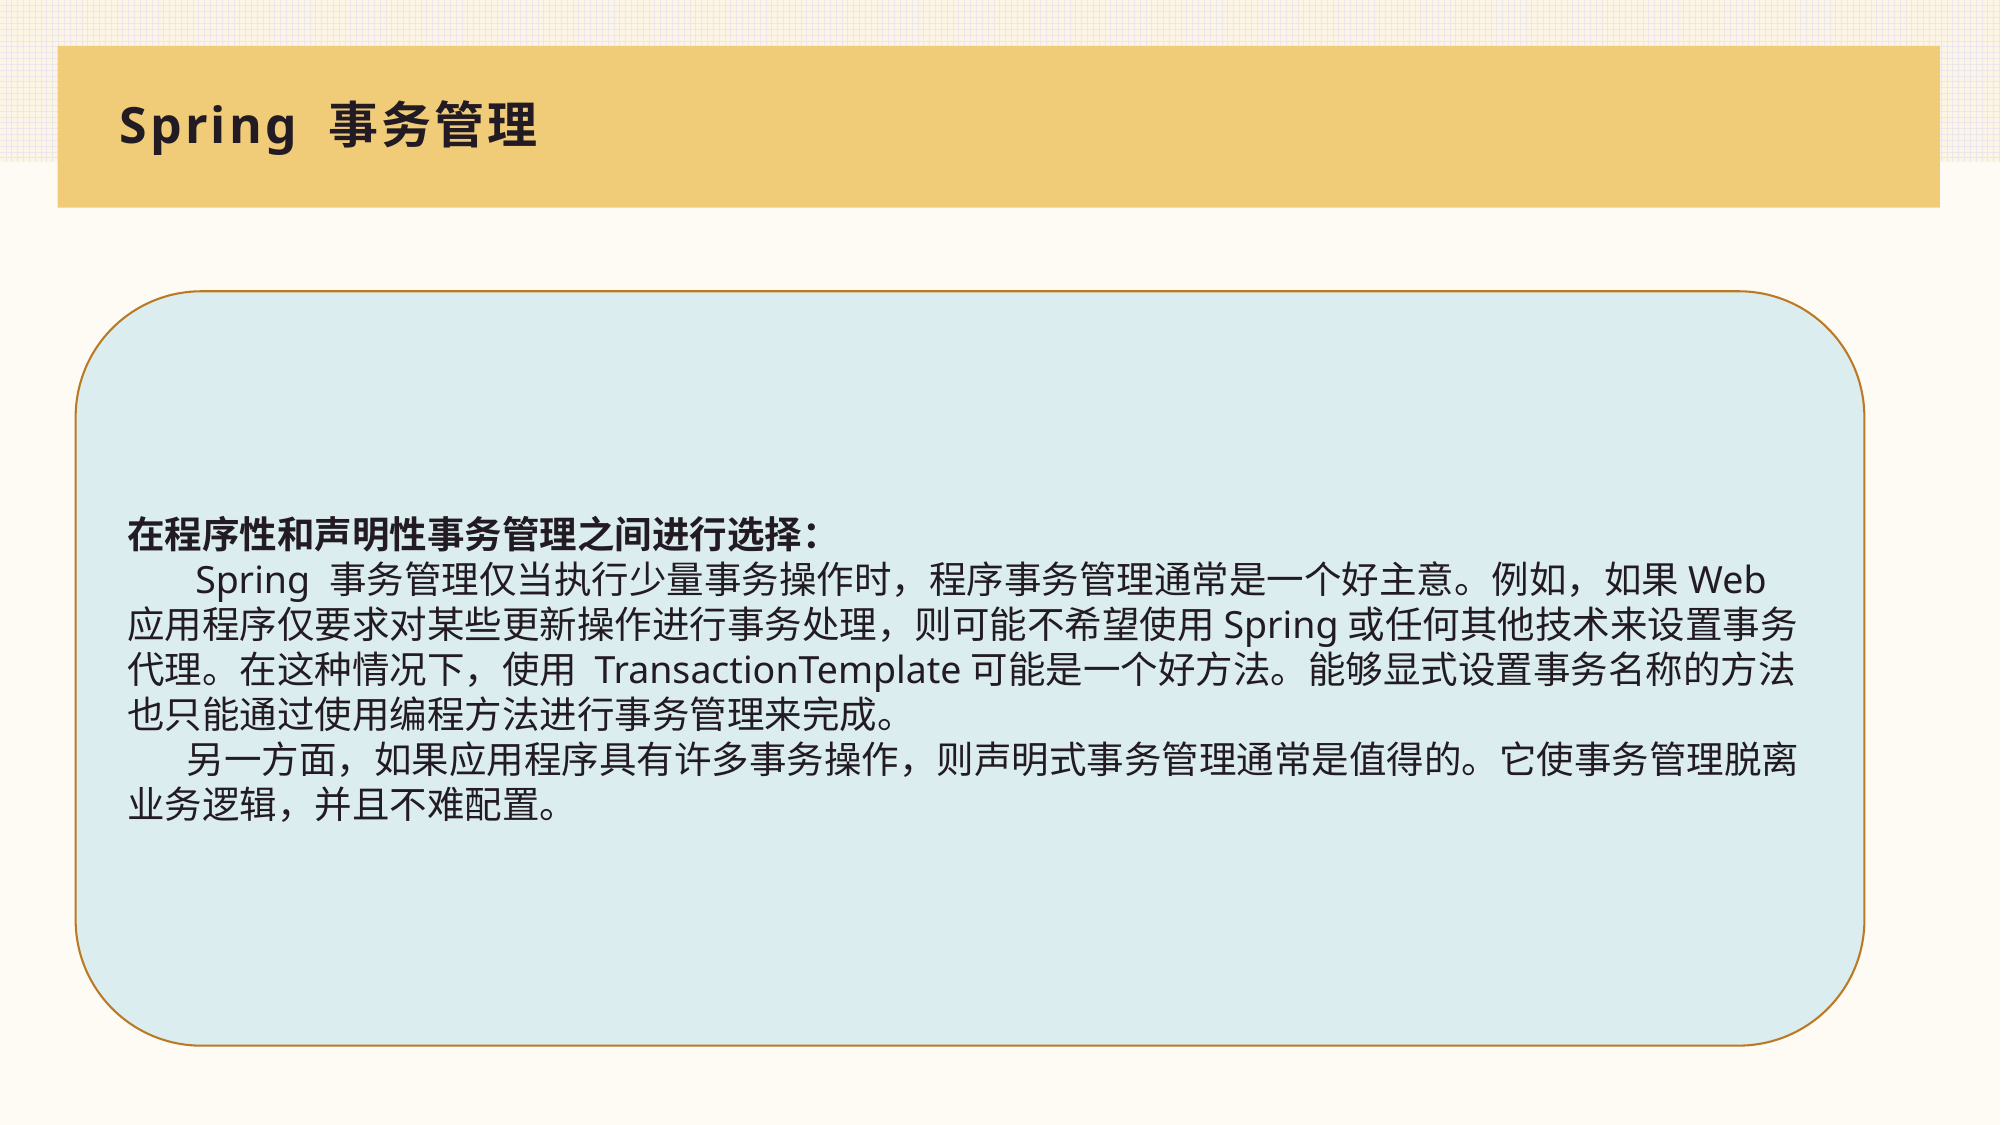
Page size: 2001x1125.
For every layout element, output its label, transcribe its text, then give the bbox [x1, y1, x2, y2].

text_box 在程序性和声明性事务管理之间进行选择： Spring 事务管理仅当执行少量事务操作时，程序事务管理通常是一个好主意。例如，如果Web应用程序仅要求对某些更新操作进行事务处理，则可能不希望使用Spring或任何其他技术来设置事务代理。在这种情况下，使用 TransactionTemplate可能是一个好方法。能够显式设置事务名称的方法也只能通过使用编程方法进行事务管理来完成。 另一方面，如果应用程序具有许多事务操作，则声明式事务管理通常是值得的。它使事务管理脱离业务逻辑，并且不难配置。 [74, 290, 1866, 1047]
title Spring 事务管理 [104, 79, 1894, 176]
